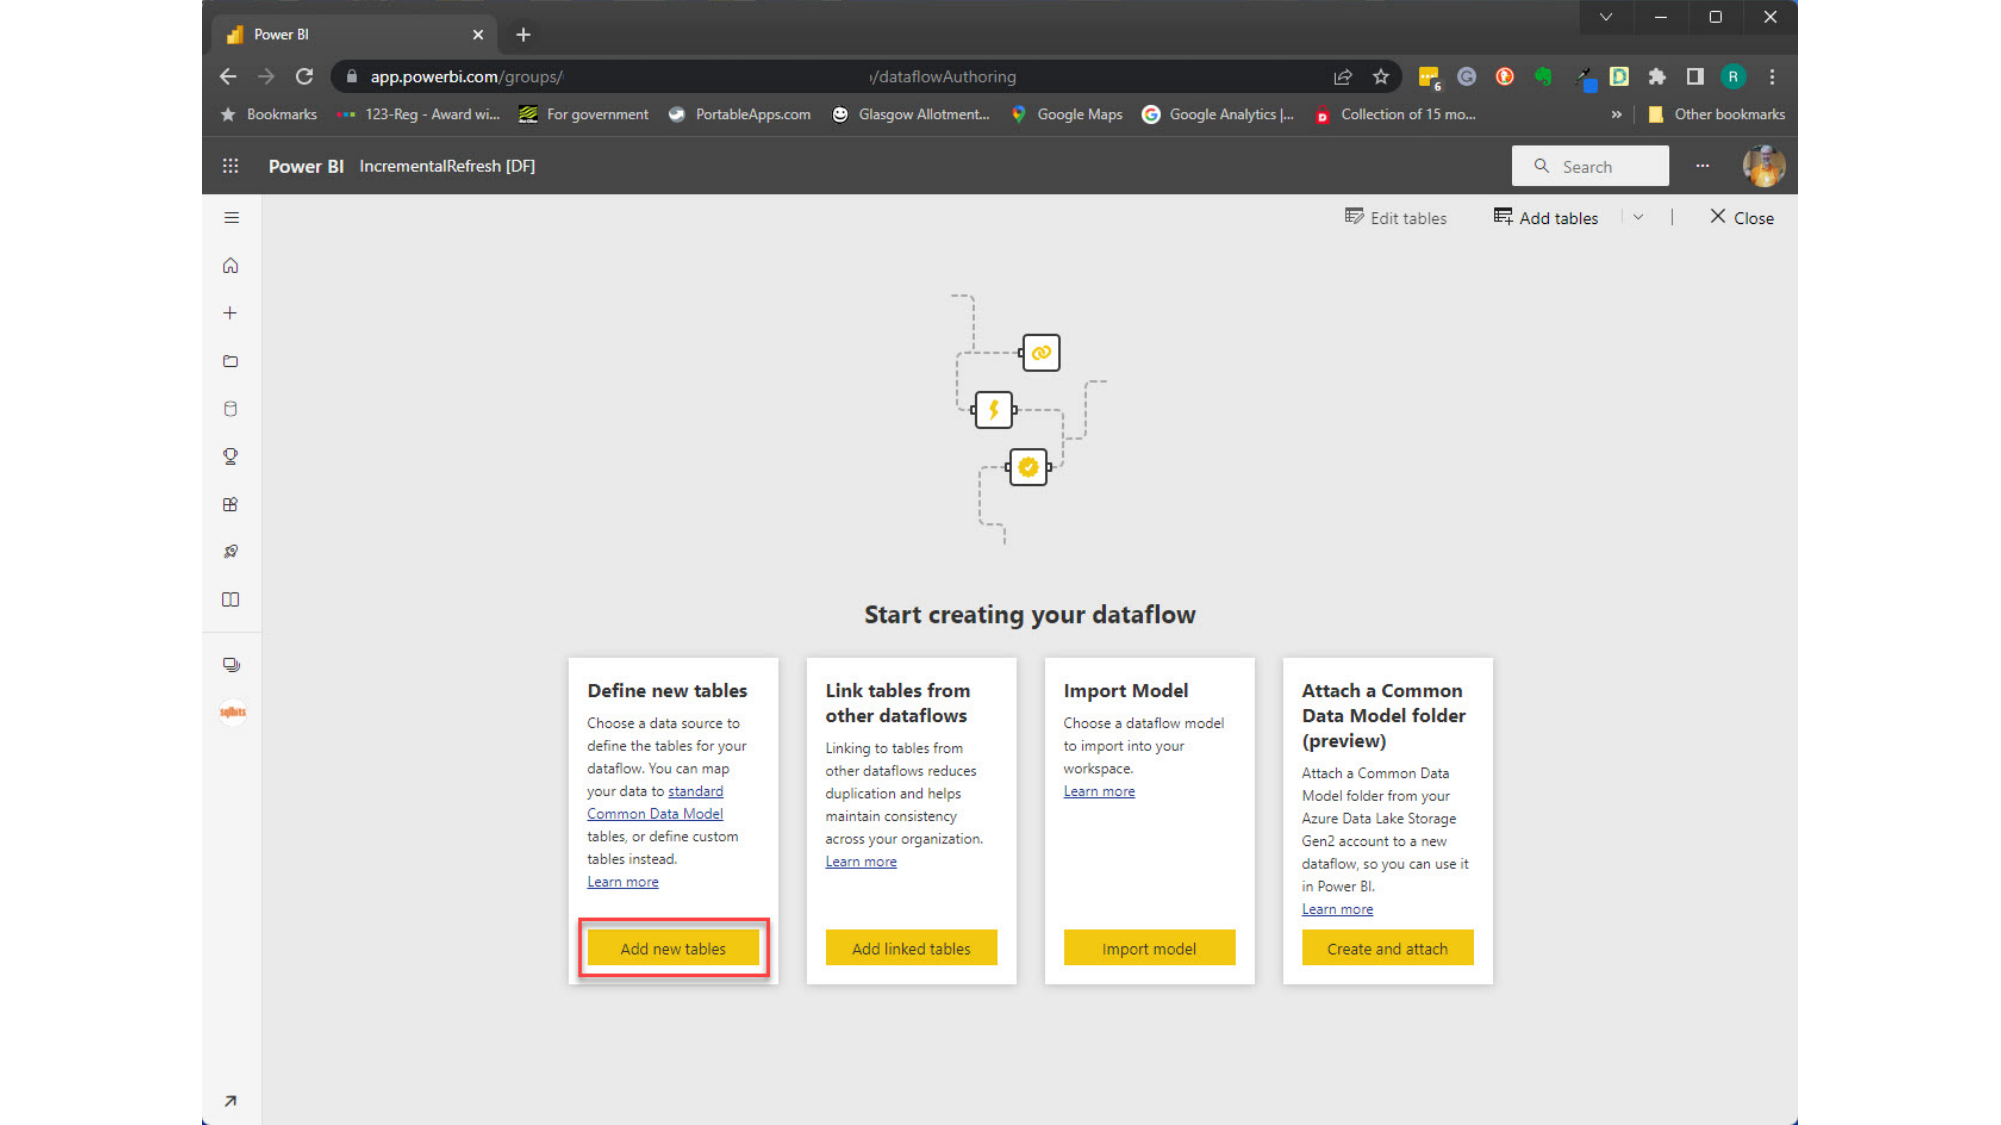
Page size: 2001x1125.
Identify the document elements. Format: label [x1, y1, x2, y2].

picture [202, 0, 1798, 1125]
